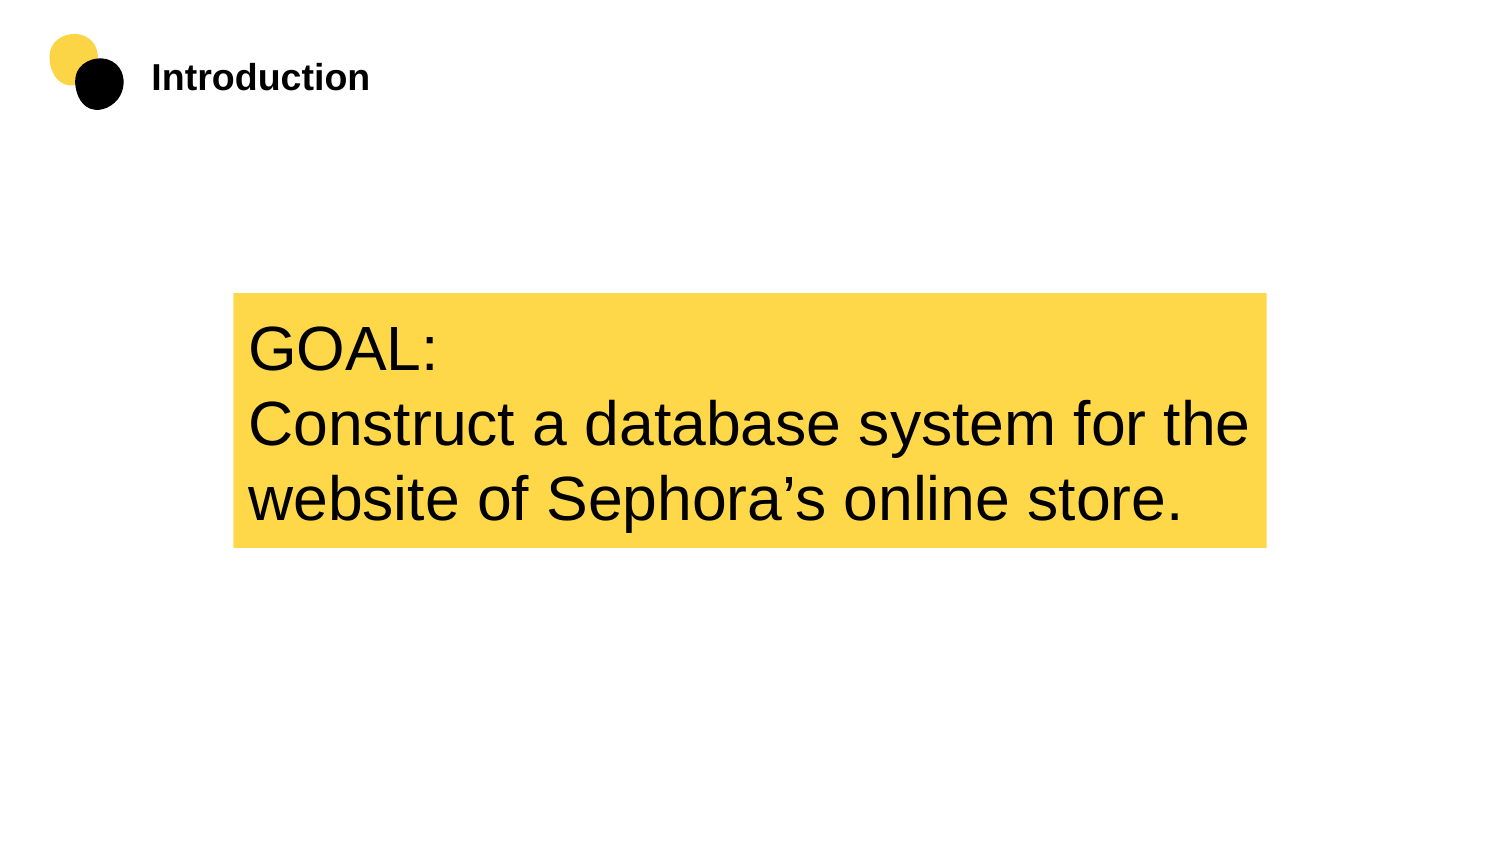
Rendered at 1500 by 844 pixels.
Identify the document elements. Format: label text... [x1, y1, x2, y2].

text_box GOAL: Construct a database system for the website of Sephora’s online store. [233, 293, 1267, 548]
text_box [49, 33, 98, 86]
text_box [75, 58, 124, 110]
text_box Introduction [136, 38, 1037, 114]
